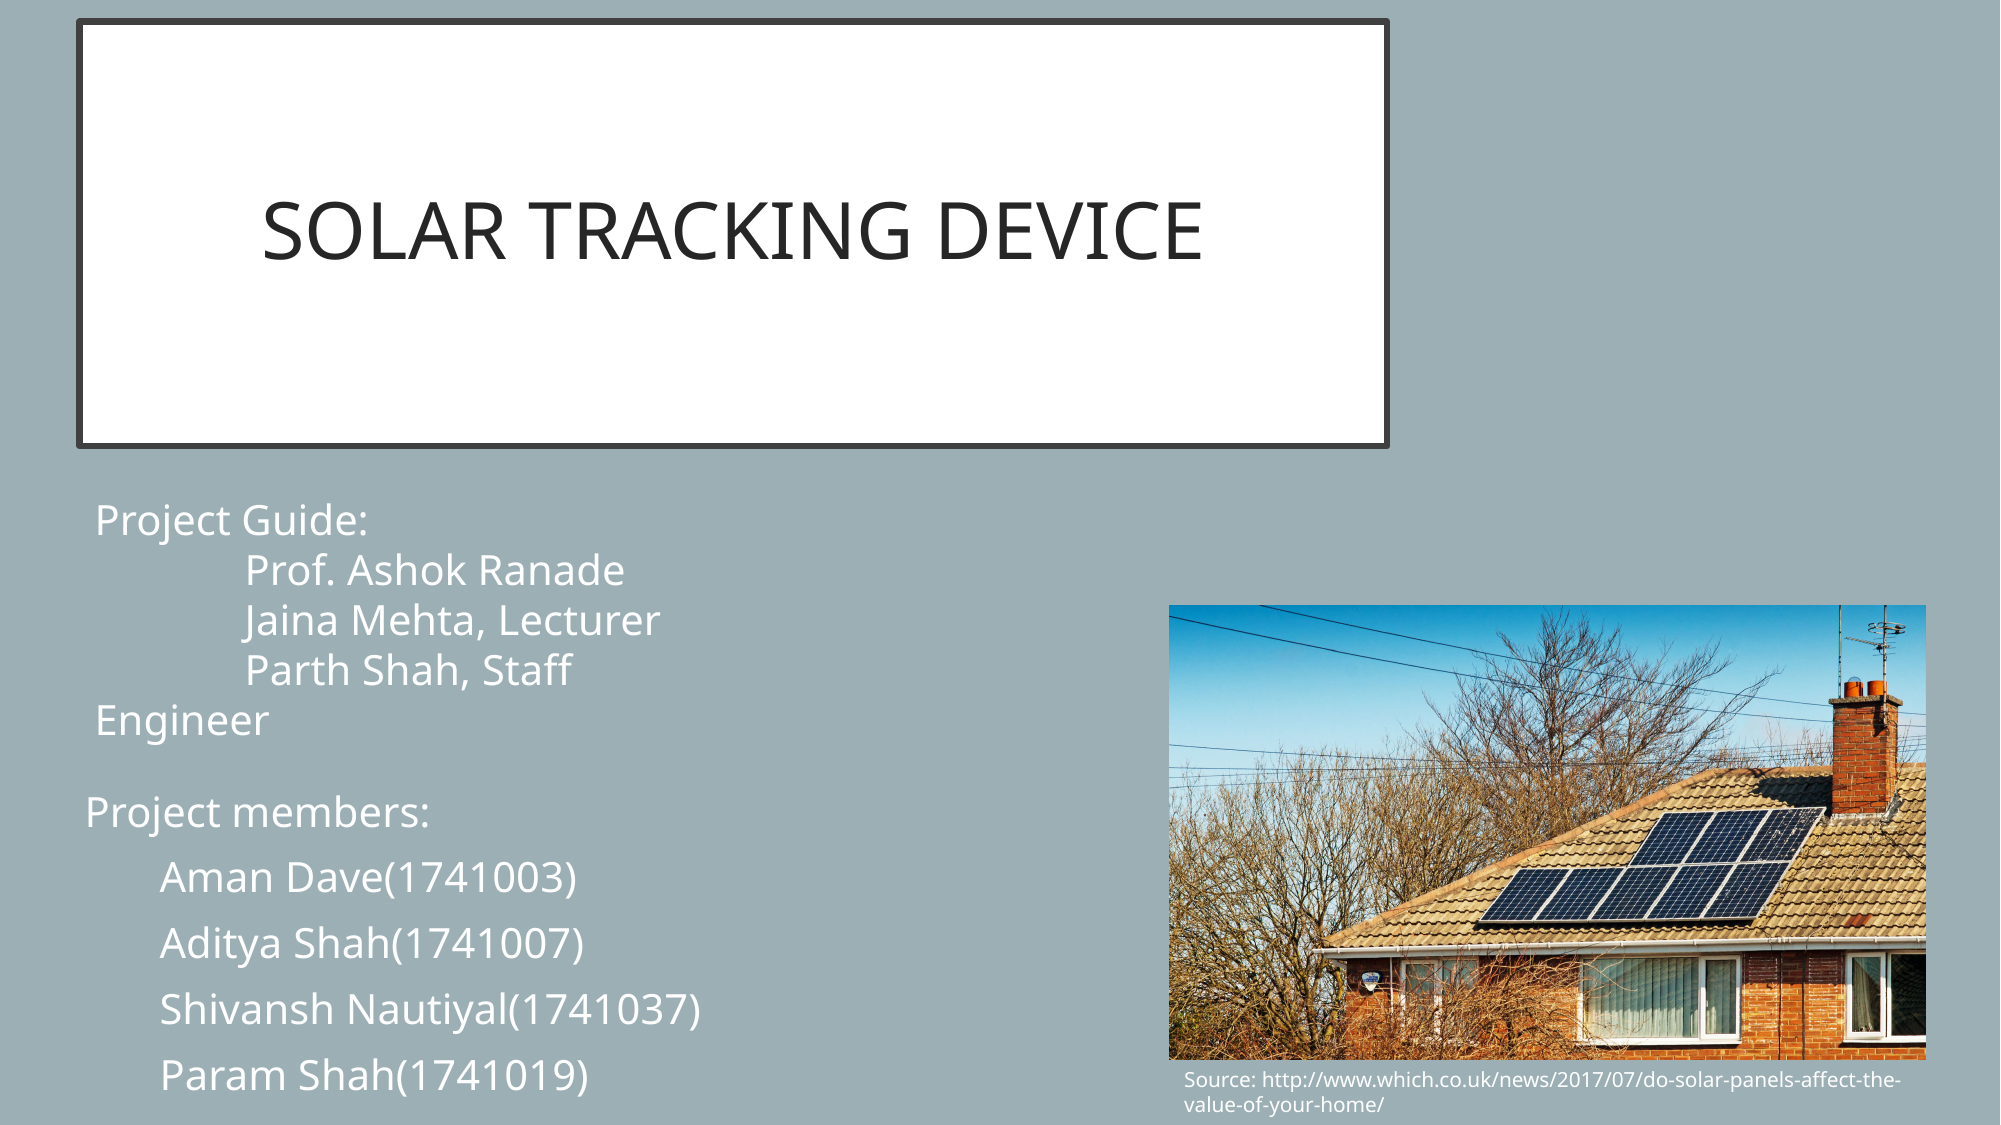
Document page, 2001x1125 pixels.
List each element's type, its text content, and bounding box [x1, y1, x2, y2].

picture [1168, 605, 1926, 1060]
title SOLAR TRACKING DEVICE [76, 18, 1390, 449]
subtitle Project members: Aman Dave(1741003) Aditya Shah(1741007) Shivansh Nautiyal(1741037) Param Shah(1741019) [69, 783, 1169, 1125]
text_box Source: http://www.which.co.uk/news/2017/07/do-solar-panels-affect-the-value-of-your-home/ [1169, 1059, 1937, 1125]
text_box Project Guide: Prof. Ashok Ranade Jaina Mehta, Lecturer Parth Shah, Staff Engineer [79, 486, 677, 755]
